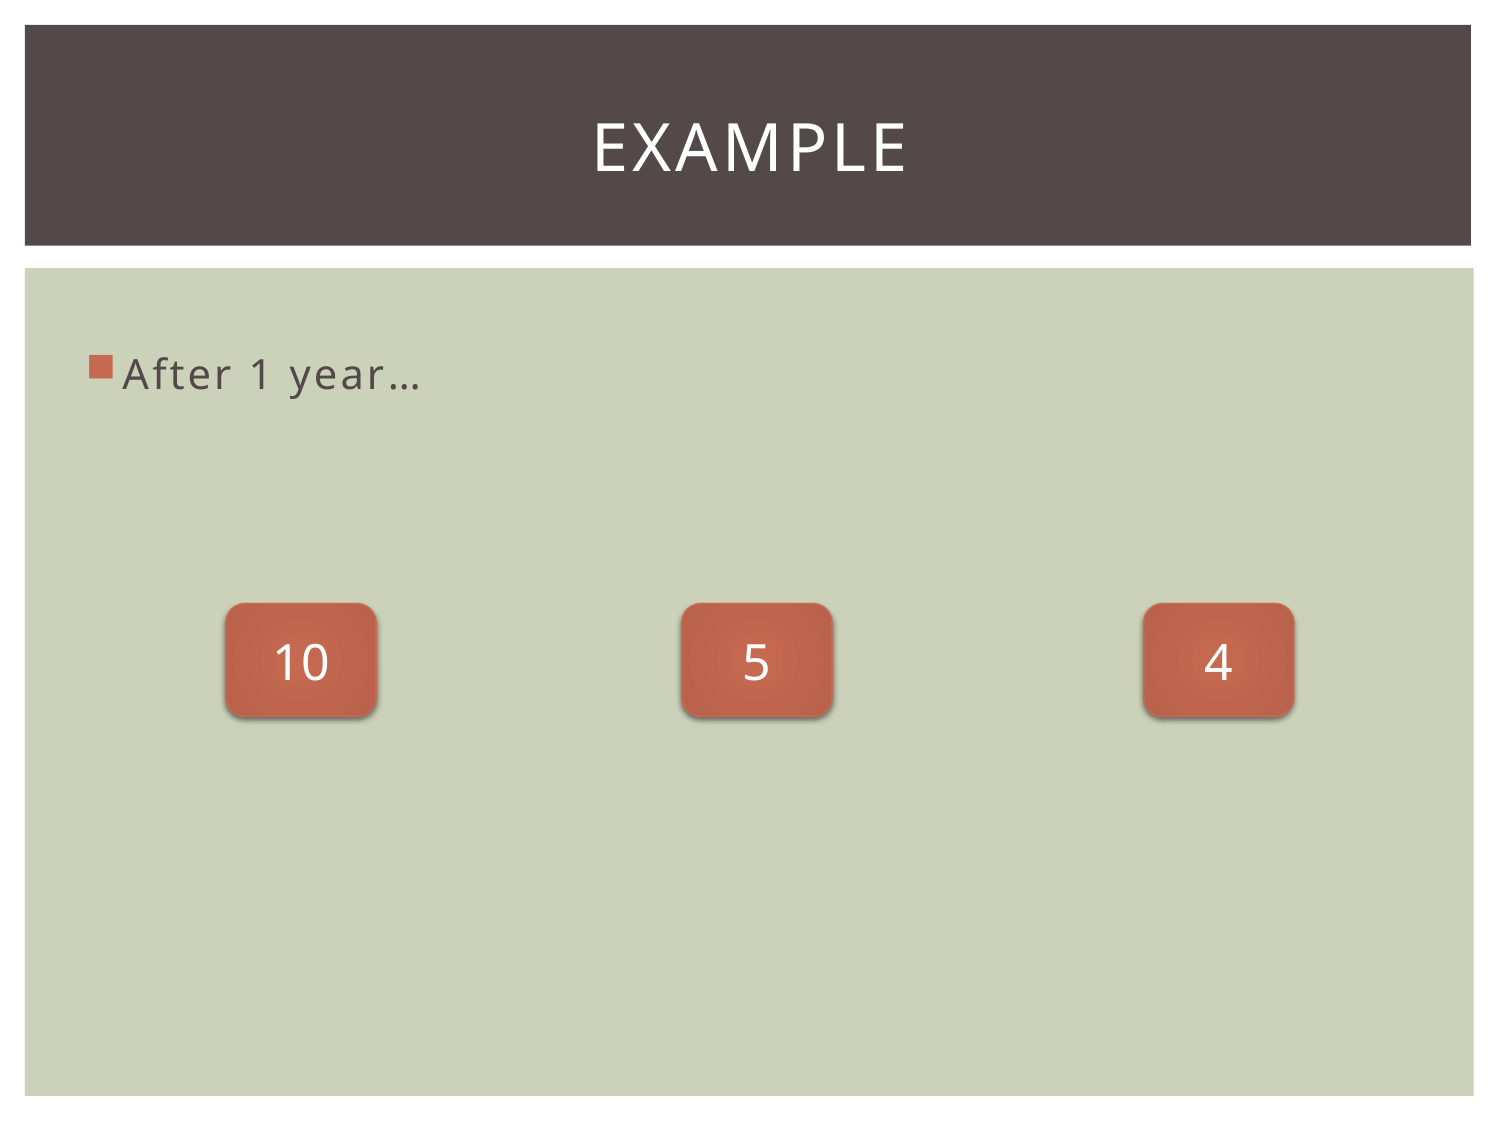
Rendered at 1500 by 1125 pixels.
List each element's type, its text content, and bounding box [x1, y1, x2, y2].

text_box 5 [681, 602, 833, 718]
title Example [62, 58, 1438, 232]
text_box 10 [225, 602, 377, 718]
text_box 4 [1143, 602, 1295, 718]
list After 1 year… [62, 281, 1442, 1005]
